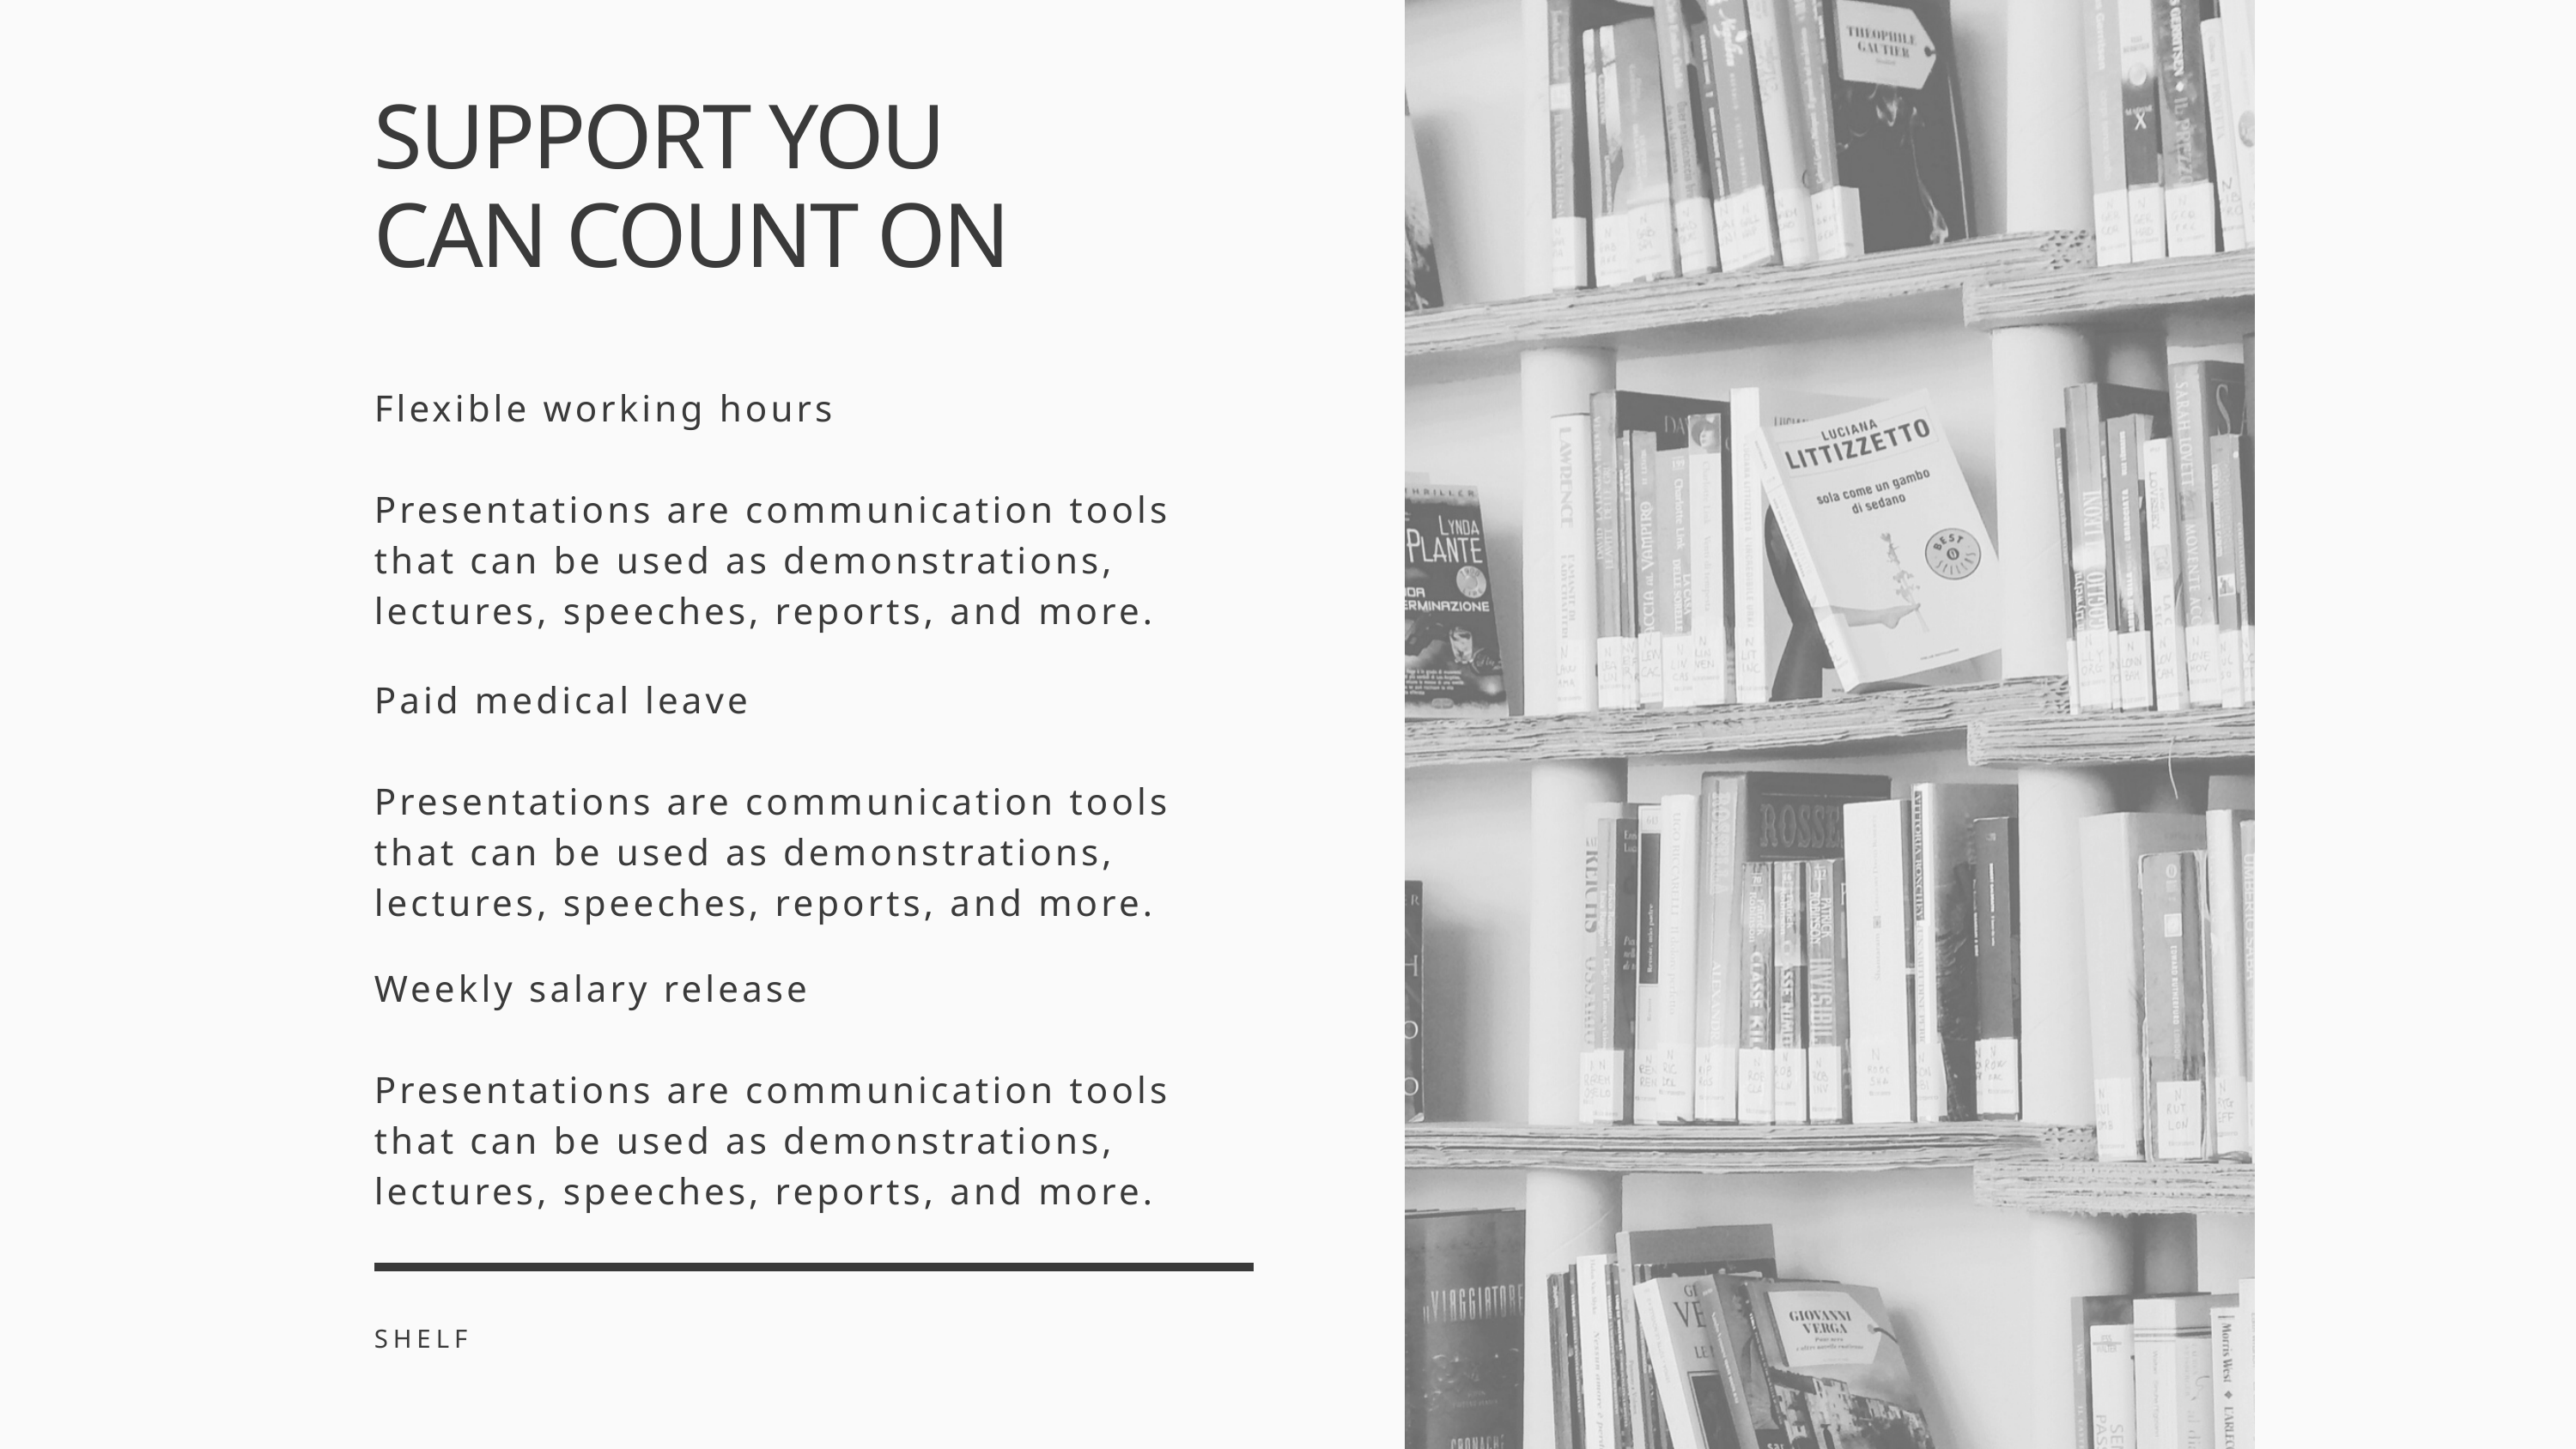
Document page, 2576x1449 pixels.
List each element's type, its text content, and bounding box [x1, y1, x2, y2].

text_box SHELF [374, 1317, 1258, 1353]
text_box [1405, 0, 2255, 1449]
picture [374, 1263, 1254, 1271]
text_box SUPPORT YOU CAN COUNT ON [374, 88, 1258, 285]
text_box Paid medical leave Presentations are communication tools that can be used as demonstrations, lectures, speeches, reports, and more. [374, 670, 1215, 924]
text_box Weekly salary release Presentations are communication tools that can be used as demonstrations, lectures, speeches, reports, and more. [374, 959, 1215, 1212]
text_box Flexible working hours Presentations are communication tools that can be used as demonstrations, lectures, speeches, reports, and more. [374, 378, 1215, 632]
